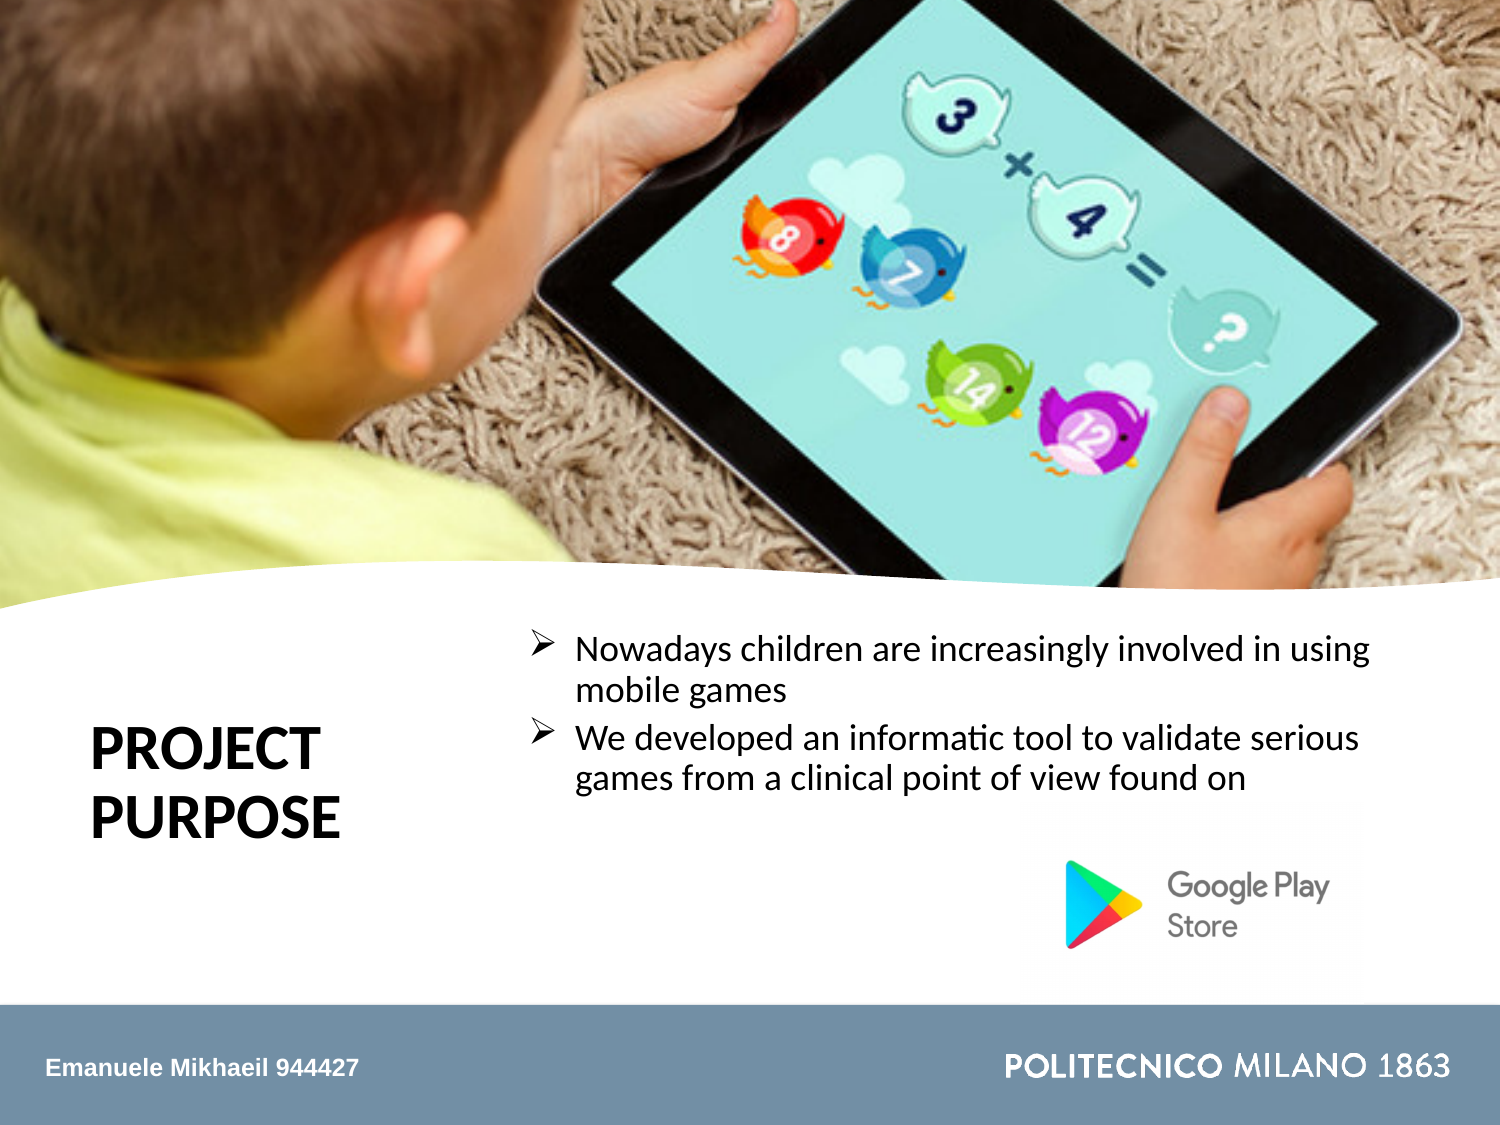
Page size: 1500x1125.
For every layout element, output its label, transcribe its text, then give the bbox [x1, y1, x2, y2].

list Nowadays children are increasingly involved in using mobile games We developed an informatic tool to validate serious games from a clinical point of view found on [503, 617, 1425, 937]
picture [1019, 802, 1364, 1004]
title PROJECT PURPOSE [75, 617, 480, 985]
picture [0, 0, 1500, 609]
picture [999, 1041, 1456, 1089]
